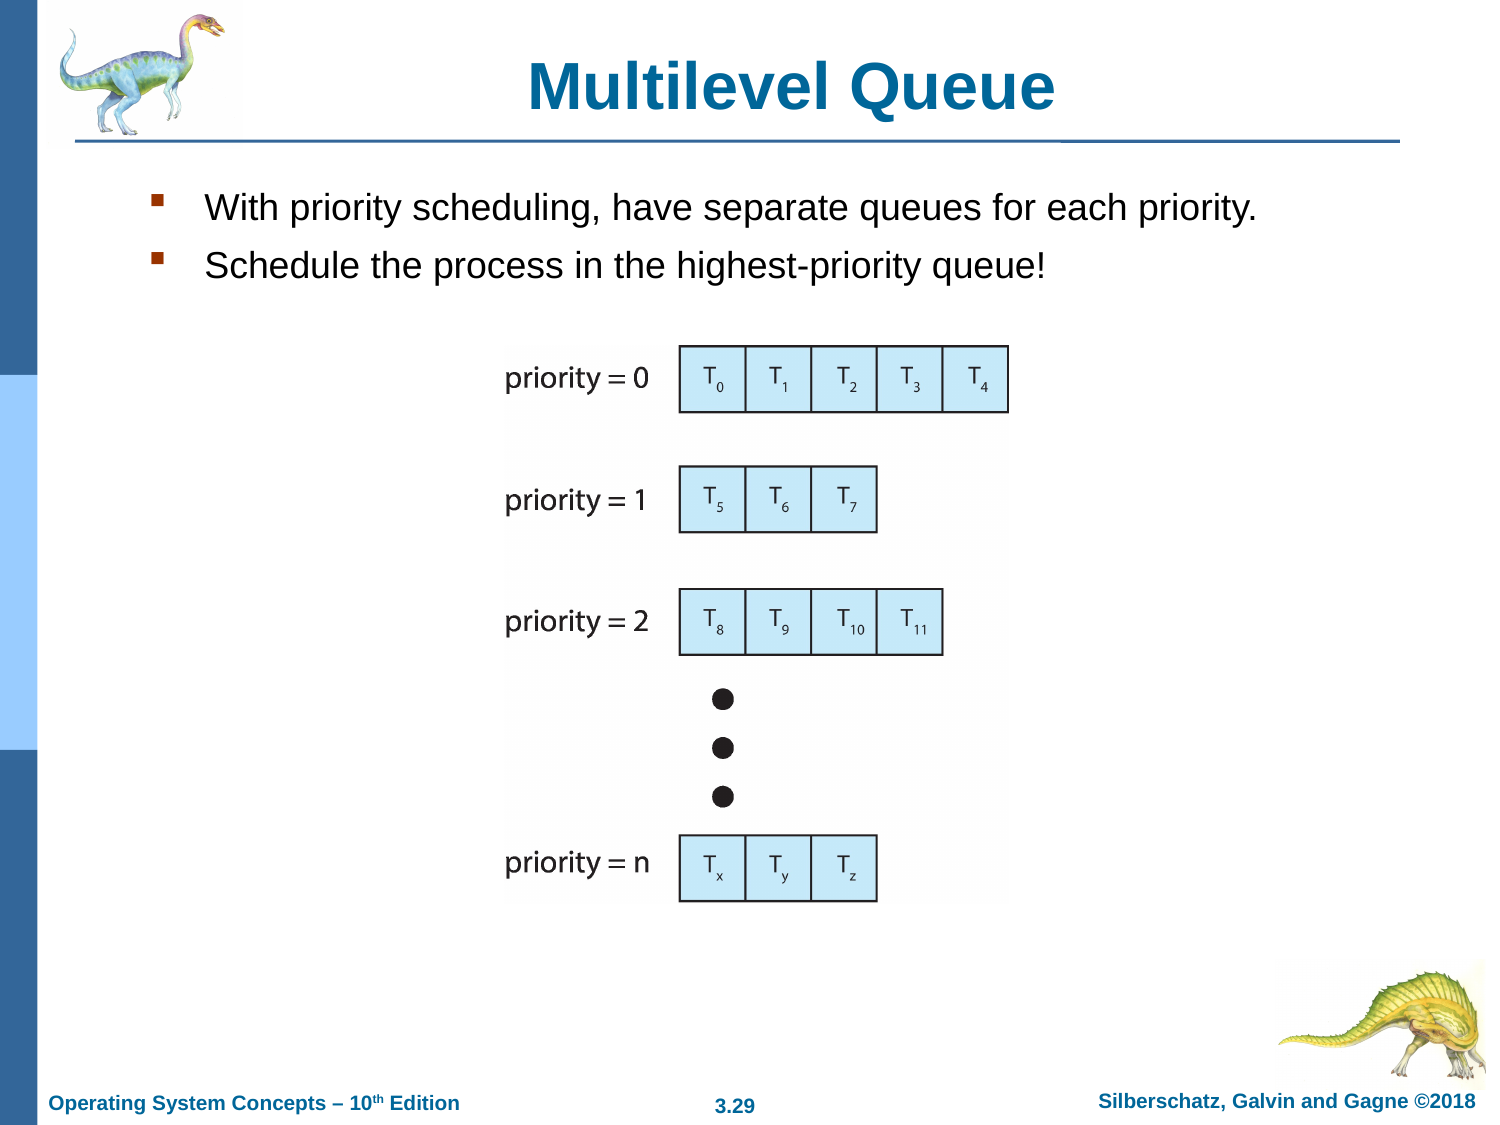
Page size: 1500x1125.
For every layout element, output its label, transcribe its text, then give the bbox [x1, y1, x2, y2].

title Multilevel Queue [159, 35, 1425, 131]
picture [1275, 959, 1486, 1090]
picture [504, 345, 1010, 904]
list With priority scheduling, have separate queues for each priority. Schedule the process in the highest-priority queue! [133, 175, 1375, 1032]
picture [46, 0, 243, 149]
